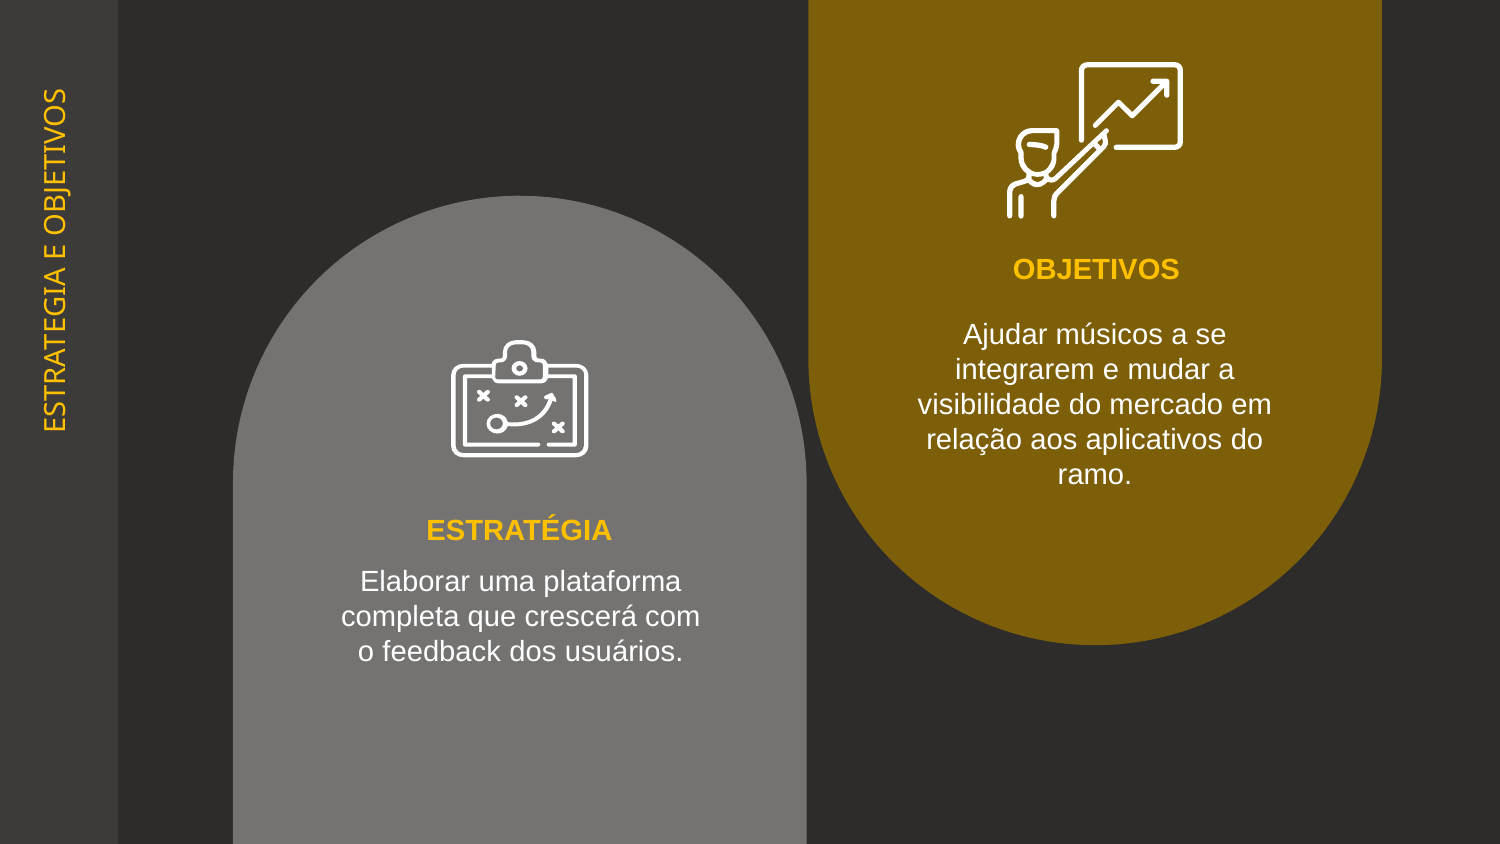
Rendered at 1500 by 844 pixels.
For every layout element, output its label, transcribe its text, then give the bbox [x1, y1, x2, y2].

text_box Elaborar uma plataforma completa que crescerá com o feedback dos usuários. [320, 546, 722, 718]
title ESTRATEGIA E OBJETIVOS [20, 73, 108, 679]
text_box Ajudar músicos a se integrarem e mudar a visibilidade do mercado em relação aos aplicativos do ramo. [894, 300, 1296, 503]
text_box ESTRATÉGIA [411, 503, 628, 554]
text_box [1006, 61, 1184, 219]
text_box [450, 339, 589, 458]
text_box [232, 195, 807, 844]
text_box OBJETIVOS [998, 243, 1196, 293]
text_box [808, 0, 1382, 646]
